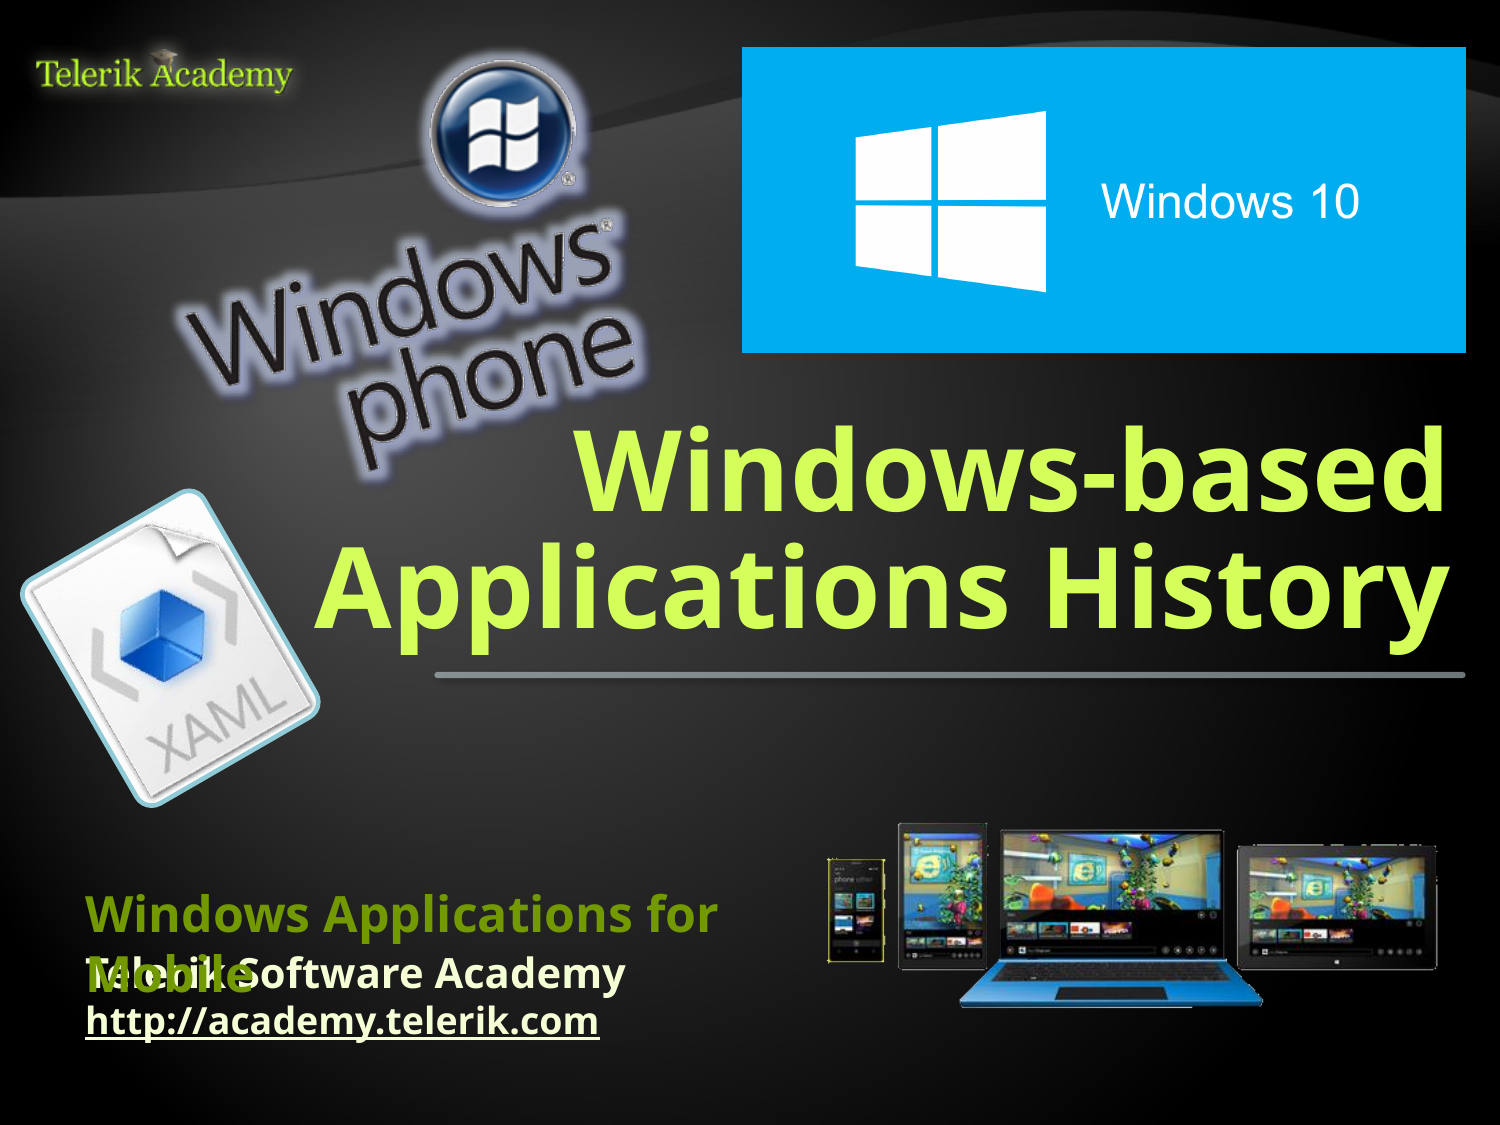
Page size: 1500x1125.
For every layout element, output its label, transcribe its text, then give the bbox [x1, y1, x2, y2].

title Windows-based Applications History [281, 398, 1466, 651]
picture [0, 0, 1500, 1125]
